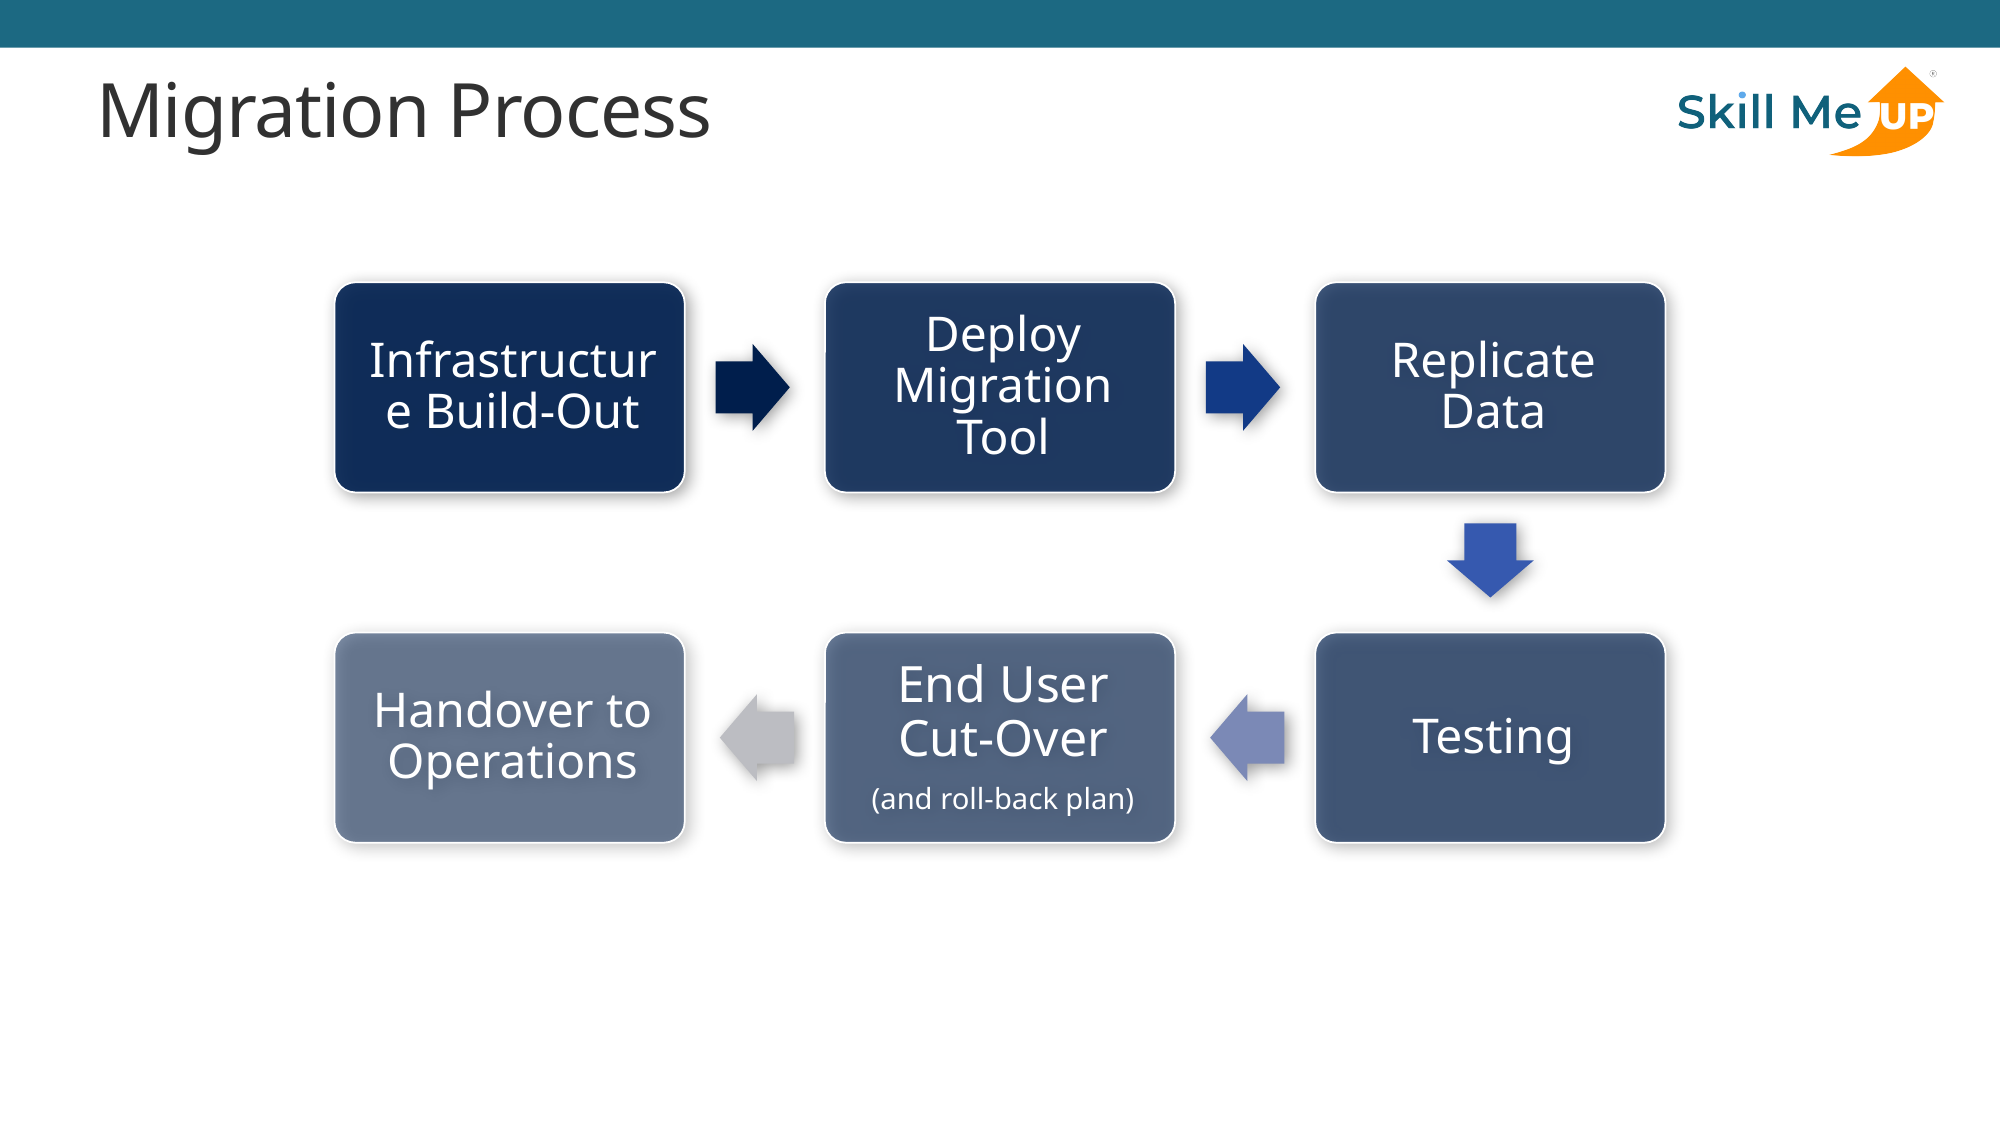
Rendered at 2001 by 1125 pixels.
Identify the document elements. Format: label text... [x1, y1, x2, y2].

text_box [332, 117, 1667, 1008]
picture [1668, 53, 1955, 169]
title Migration Process [96, 63, 1926, 154]
